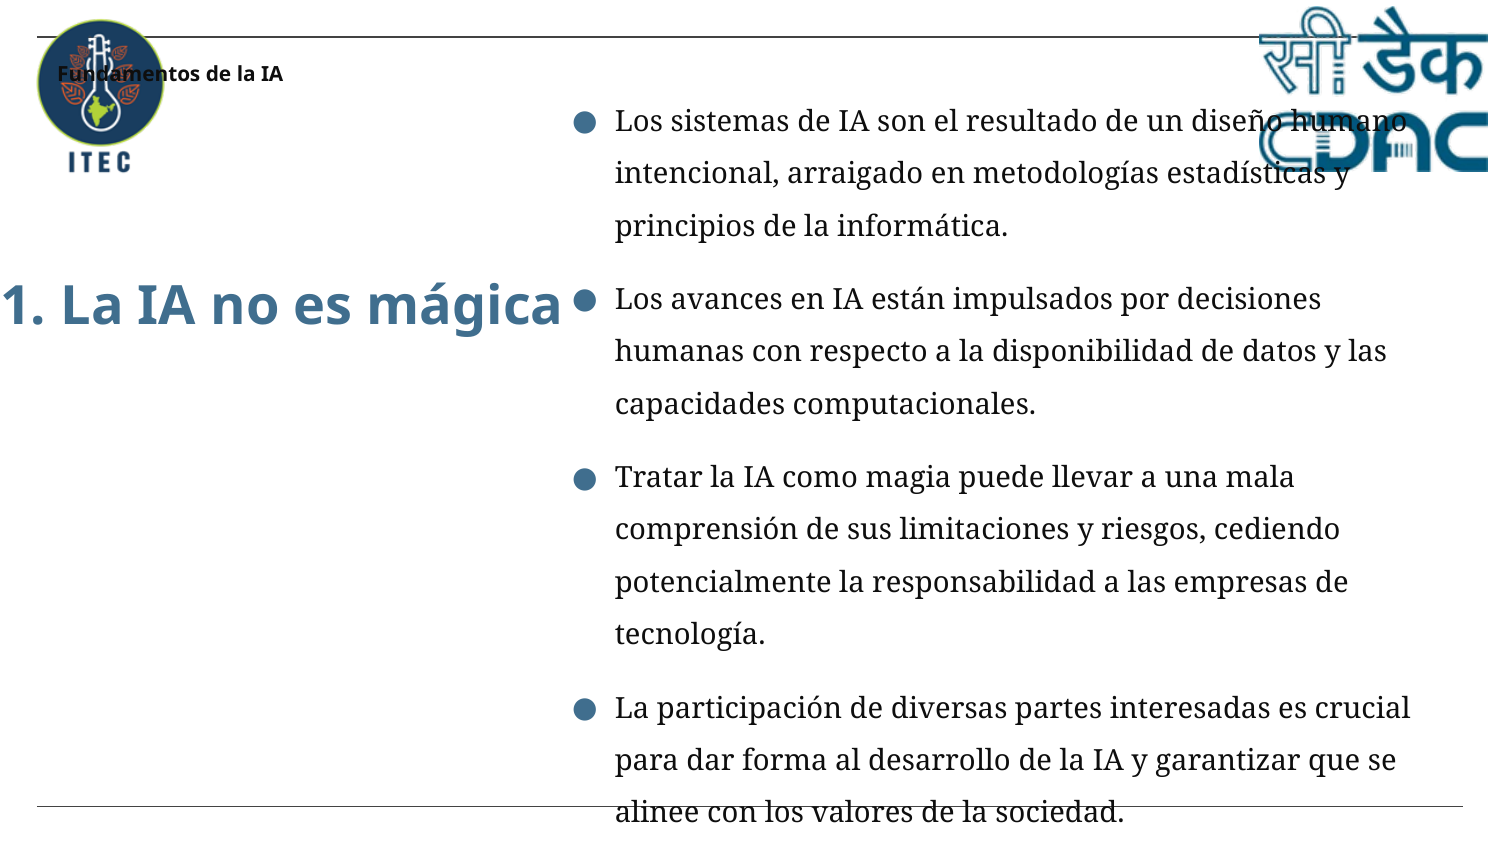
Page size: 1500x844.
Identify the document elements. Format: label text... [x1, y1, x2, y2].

text_box Fundamentos de la IA [57, 45, 751, 86]
picture [1259, 6, 1488, 172]
list Los sistemas de IA son el resultado de un diseño humano intencional, arraigado en metodologías estadísticas y principios de la informática. Los avances en IA están impulsados por decisiones humanas con respecto a la disponibilidad de datos y las capacidades computacionales. Tratar la IA como magia puede llevar a una mala comprensión de sus limitaciones y riesgos, cediendo potencialmente la responsabilidad a las empresas de tecnología. La participación de diversas partes interesadas es crucial para dar forma al desarrollo de la IA y garantizar que se alinee con los valores de la sociedad. [549, 77, 1453, 844]
picture [12, 10, 188, 185]
title 1. La IA no es mágica [0, 255, 675, 619]
picture [1386, 41, 1448, 77]
